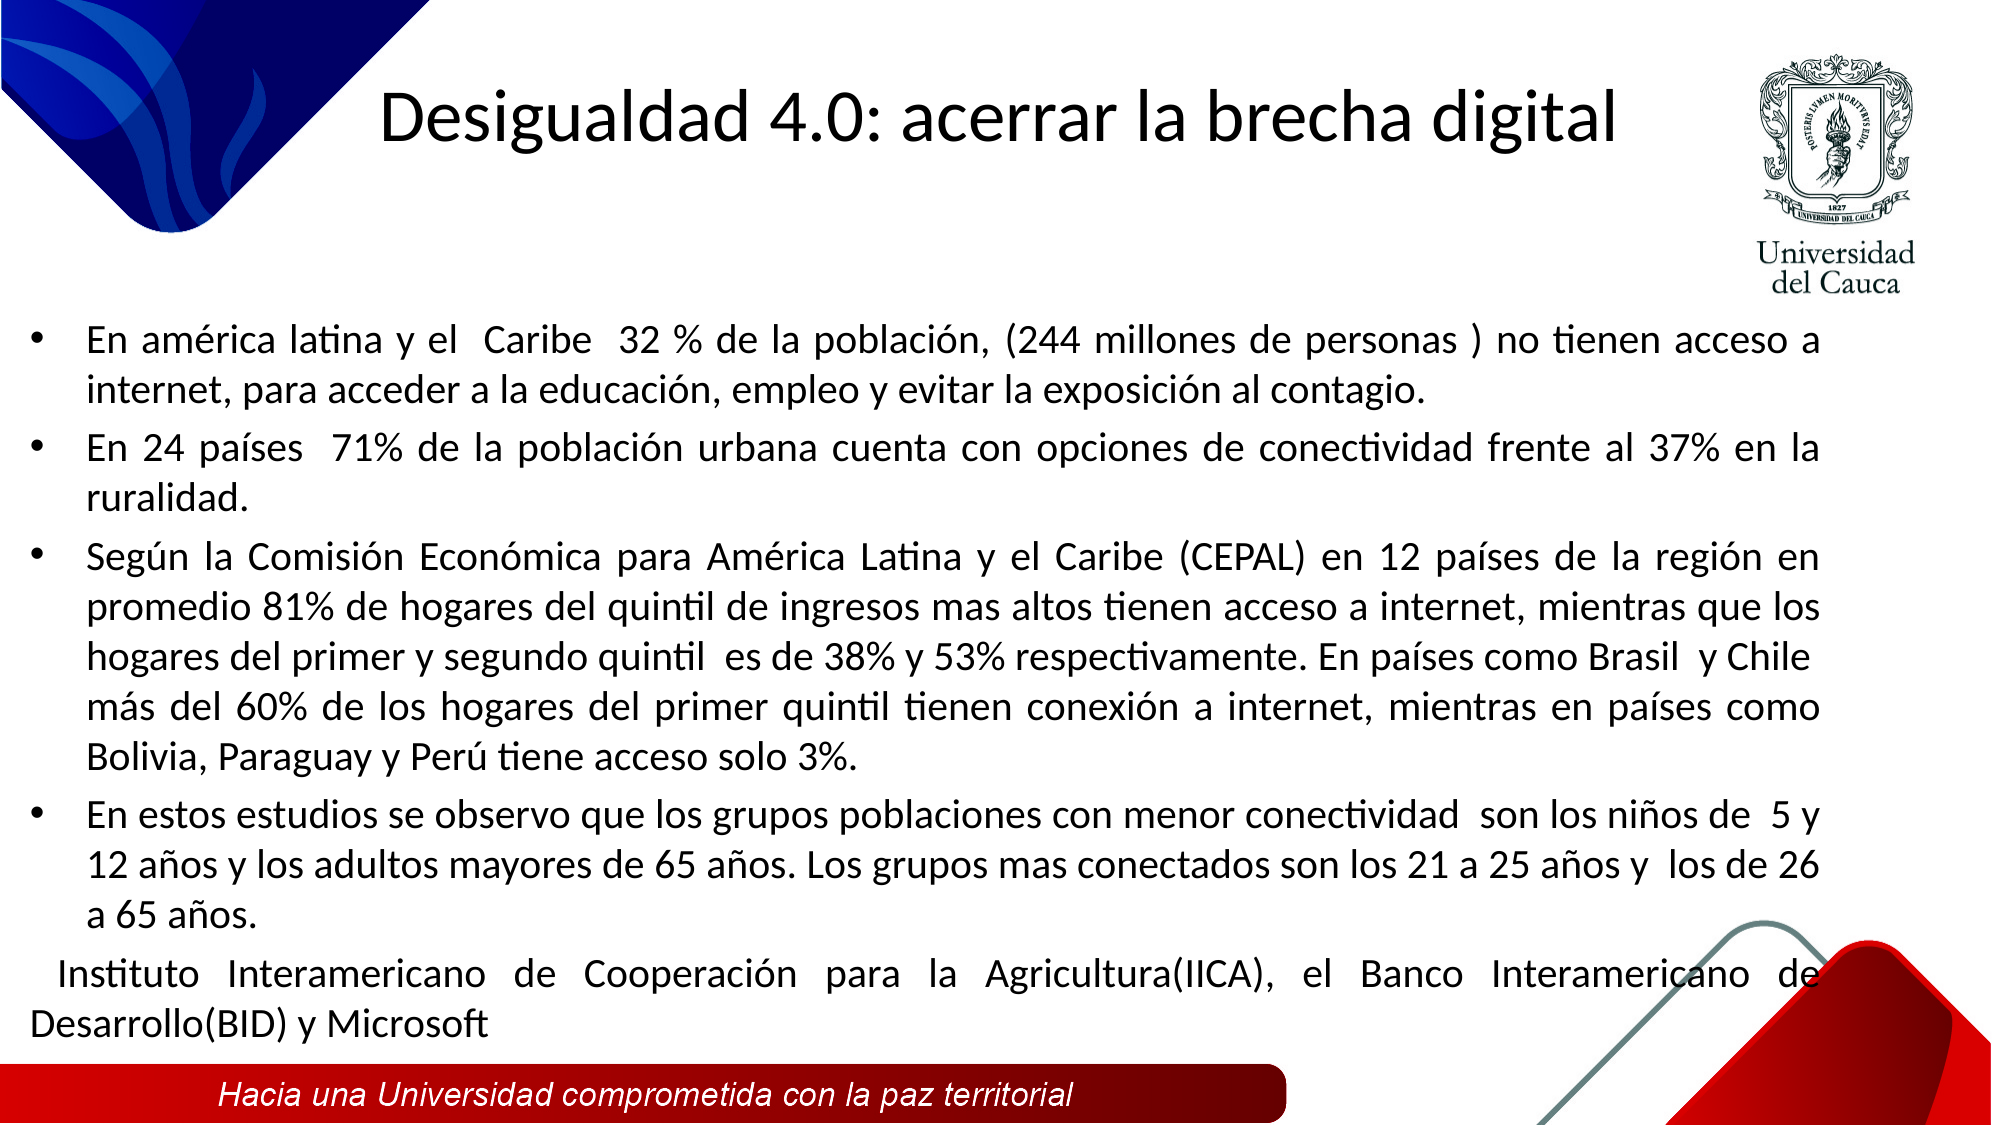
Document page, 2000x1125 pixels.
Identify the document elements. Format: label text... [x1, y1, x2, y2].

list En américa latina y el Caribe 32 % de la población, (244 millones de personas ) no tienen acceso a internet, para acceder a la educación, empleo y evitar la exposición al contagio. En 24 países 71% de la población urbana cuenta con opciones de conectividad frente al 37% en la ruralidad. Según la Comisión Económica para América Latina y el Caribe (CEPAL) en 12 países de la región en promedio 81% de hogares del quintil de ingresos mas altos tienen acceso a internet, mientras que los hogares del primer y segundo quintil es de 38% y 53% respectivamente. En países como Brasil y Chile más del 60% de los hogares del primer quintil tienen conexión a internet, mientras en países como Bolivia, Paraguay y Perú tiene acceso solo 3%. En estos estudios se observo que los grupos poblaciones con menor conectividad son los niños de 5 y 12 años y los adultos mayores de 65 años. Los grupos mas conectados son los 21 a 25 años y los de 26 a 65 años. Instituto Interamericano de Cooperación para la Agricultura(IICA), el Banco Interamericano de Desarrollo(BID) y Microsoft [14, 304, 1837, 1105]
picture [0, 0, 2000, 1125]
title Desigualdad 4.0: acerrar la brecha digital [99, 45, 1900, 178]
